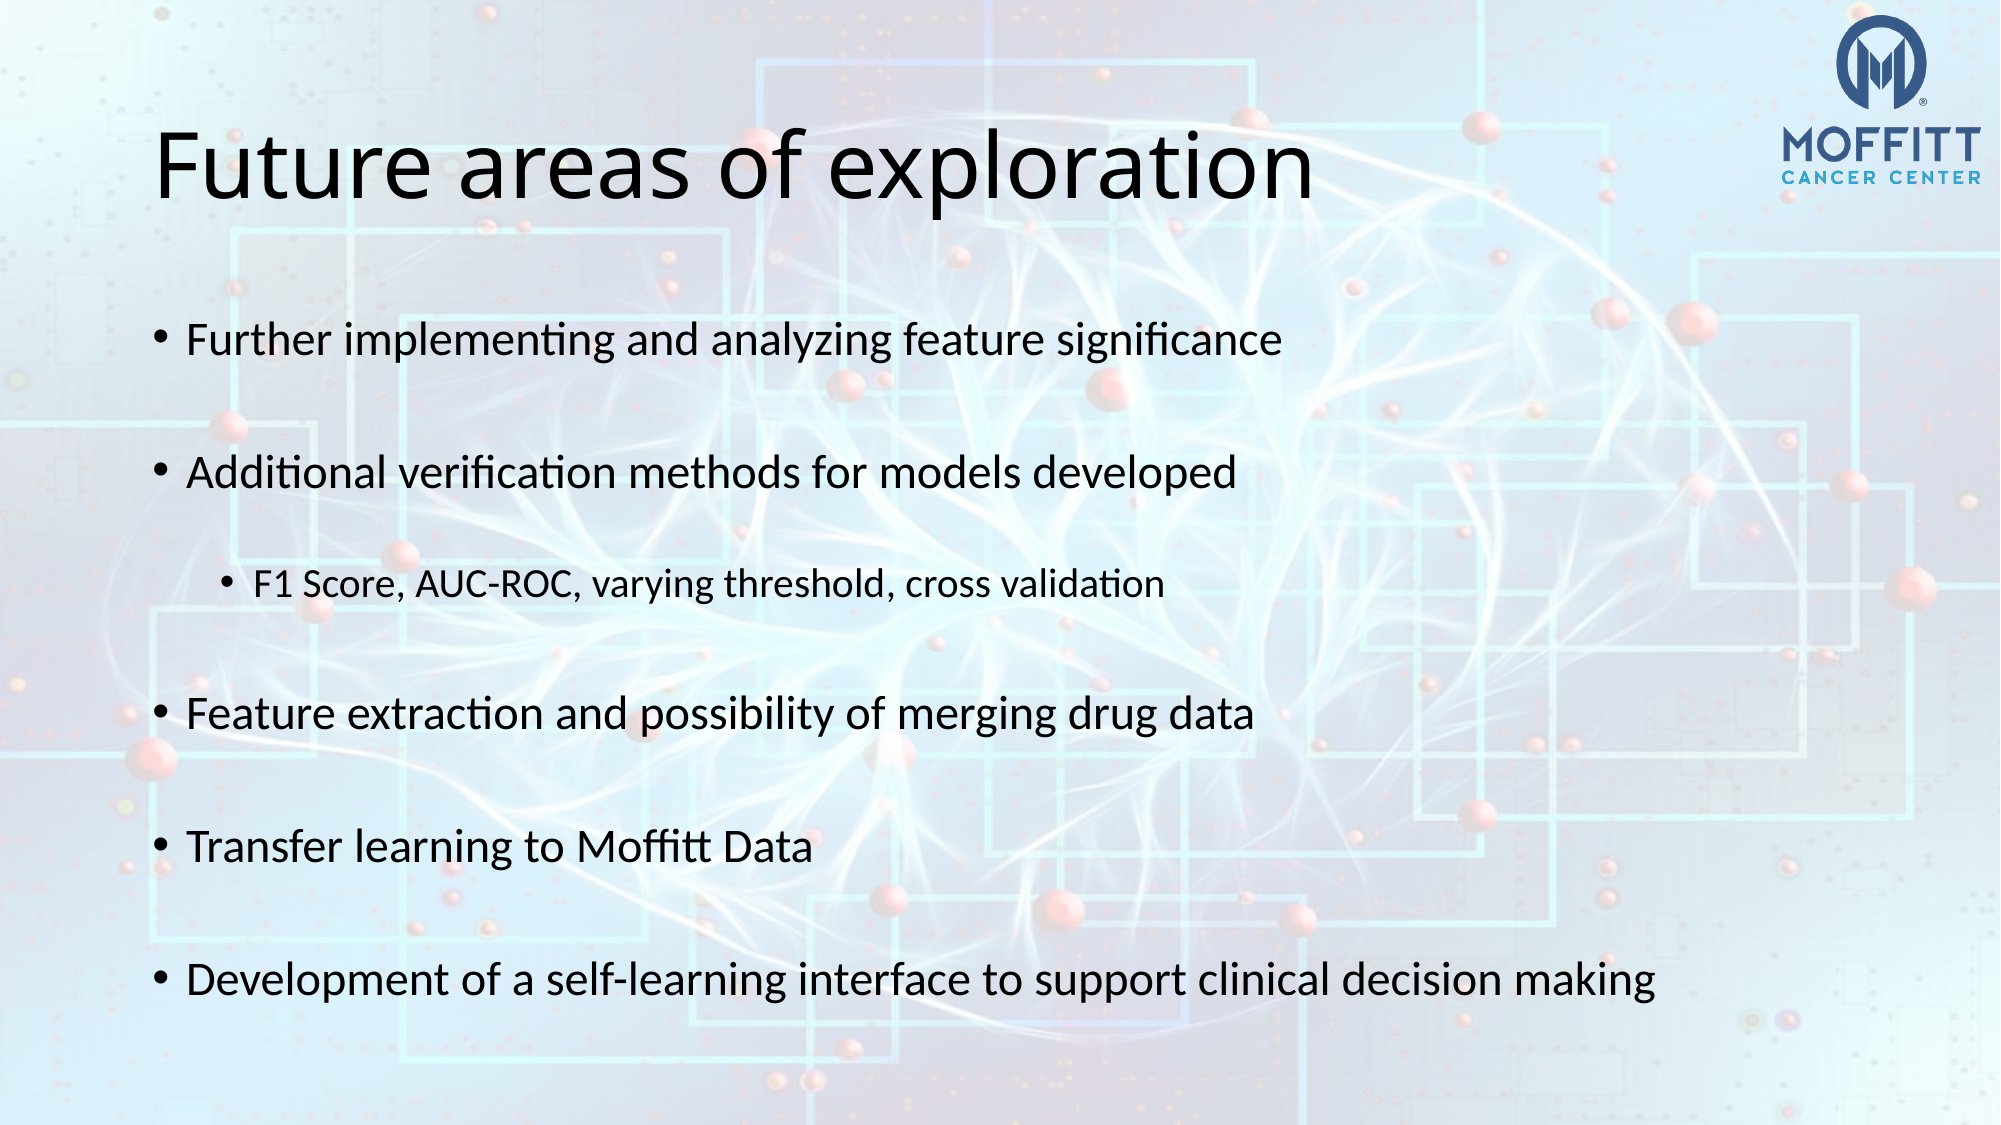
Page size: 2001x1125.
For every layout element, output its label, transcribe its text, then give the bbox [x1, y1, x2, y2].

picture [1782, 15, 1981, 184]
title Future areas of exploration [137, 59, 1863, 278]
list Further implementing and analyzing feature significance Additional verification methods for models developed F1 Score, AUC-ROC, varying threshold, cross validation Feature extraction and possibility of merging drug data Transfer learning to Moffitt Data Development of a self-learning interface to support clinical decision making [137, 299, 1863, 1014]
